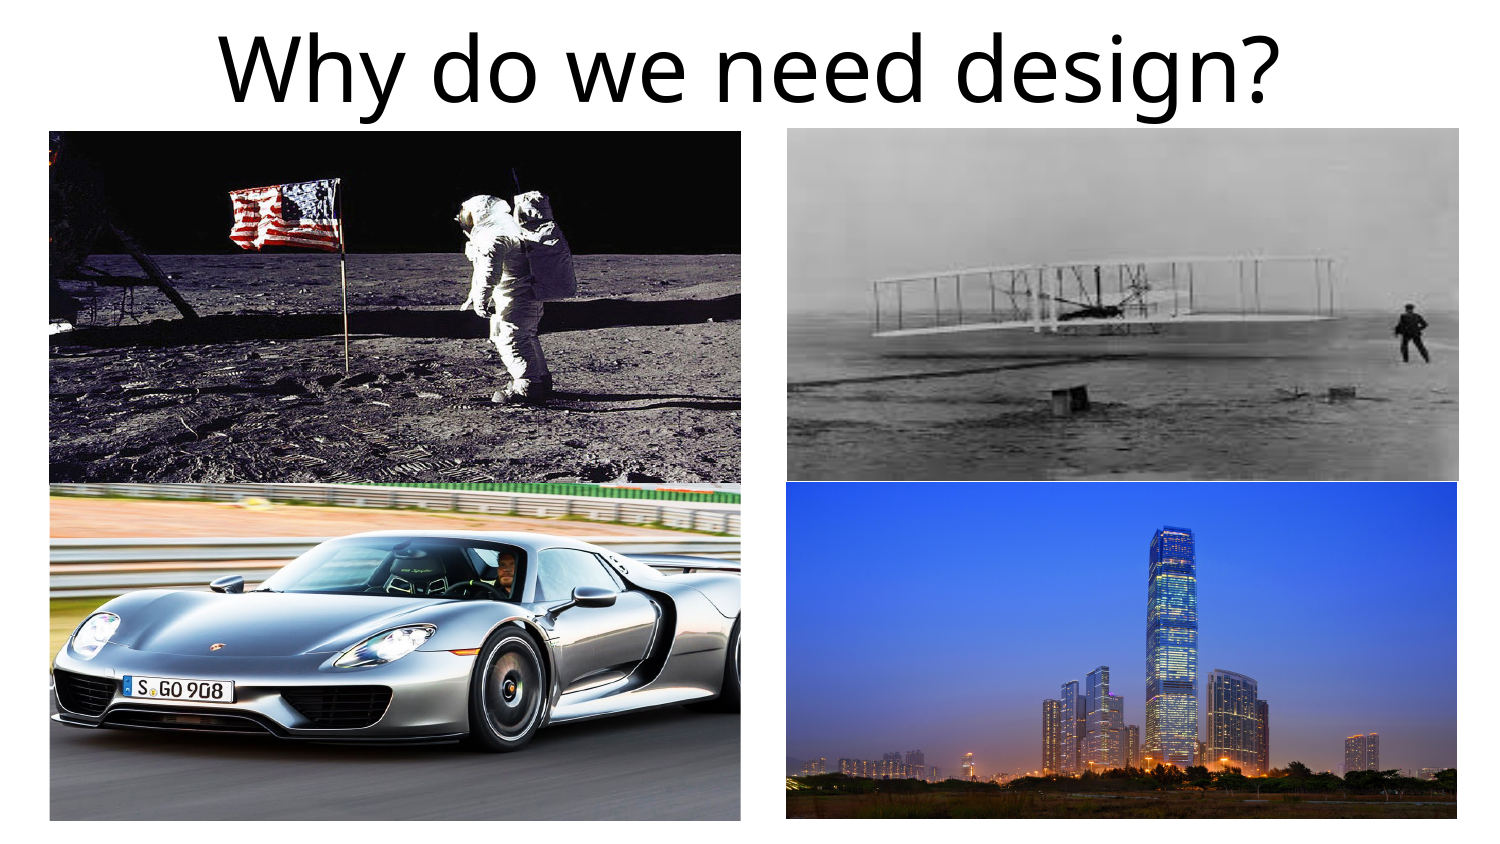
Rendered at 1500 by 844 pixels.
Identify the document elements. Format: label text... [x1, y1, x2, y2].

title Why do we need design? [75, 16, 1425, 116]
picture [785, 127, 1459, 819]
picture [48, 131, 741, 821]
